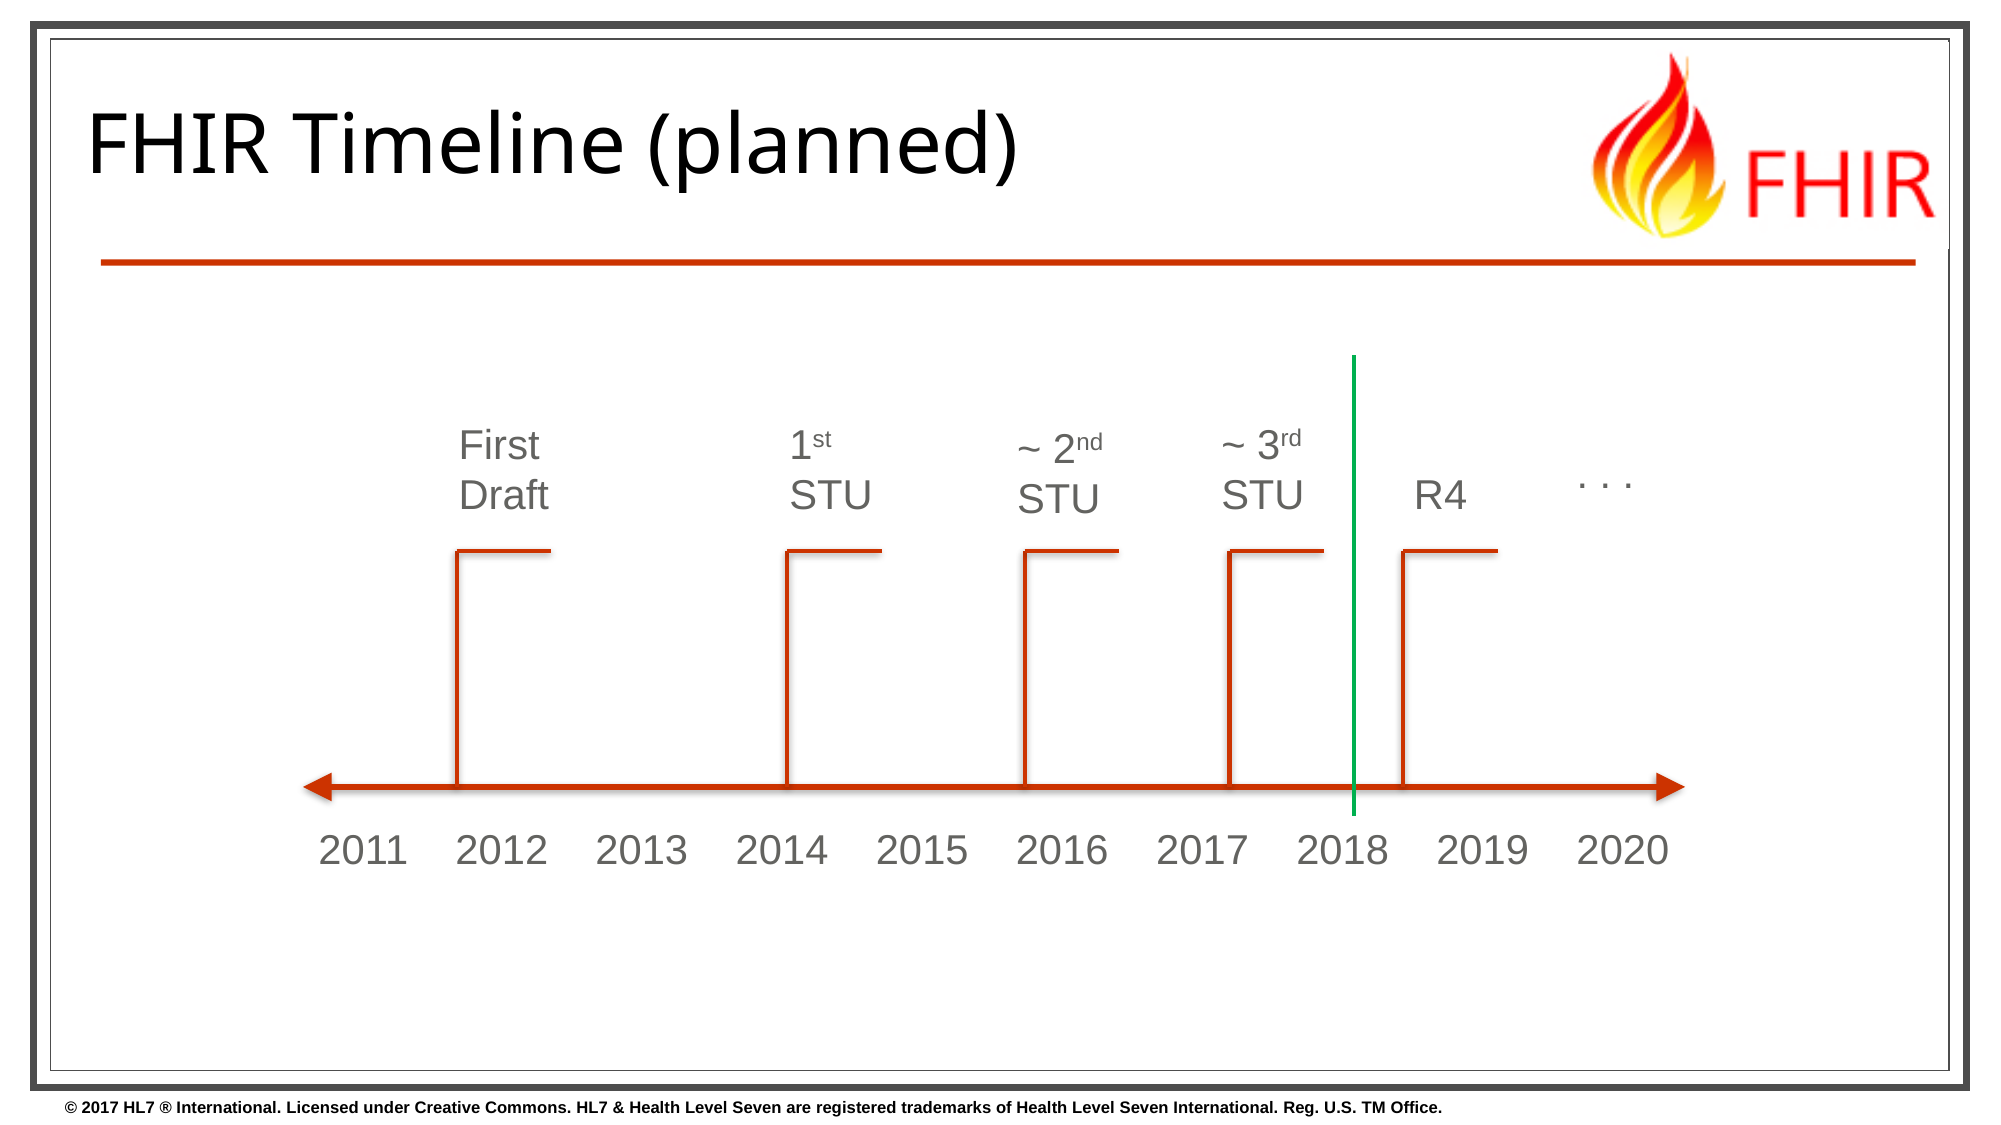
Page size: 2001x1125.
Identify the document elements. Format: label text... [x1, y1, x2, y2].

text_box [787, 550, 883, 788]
text_box 2011 [303, 815, 424, 881]
text_box . . . [1561, 439, 1650, 505]
text_box 2018 [1281, 815, 1405, 881]
text_box 2012 [440, 815, 564, 881]
text_box 2015 [861, 815, 984, 881]
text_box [456, 550, 552, 788]
picture [1578, 42, 1949, 249]
text_box 2014 [720, 815, 844, 881]
text_box 2013 [580, 815, 704, 881]
text_box 2016 [1001, 815, 1124, 881]
text_box First Draft [443, 410, 565, 525]
title FHIR Timeline (planned) [70, 54, 1504, 244]
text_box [1398, 409, 1498, 788]
text_box 2017 [1141, 815, 1265, 881]
text_box 1st STU [774, 410, 888, 526]
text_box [999, 413, 1121, 788]
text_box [1204, 409, 1331, 788]
text_box 2020 [1561, 815, 1685, 881]
text_box 2019 [1421, 815, 1545, 881]
